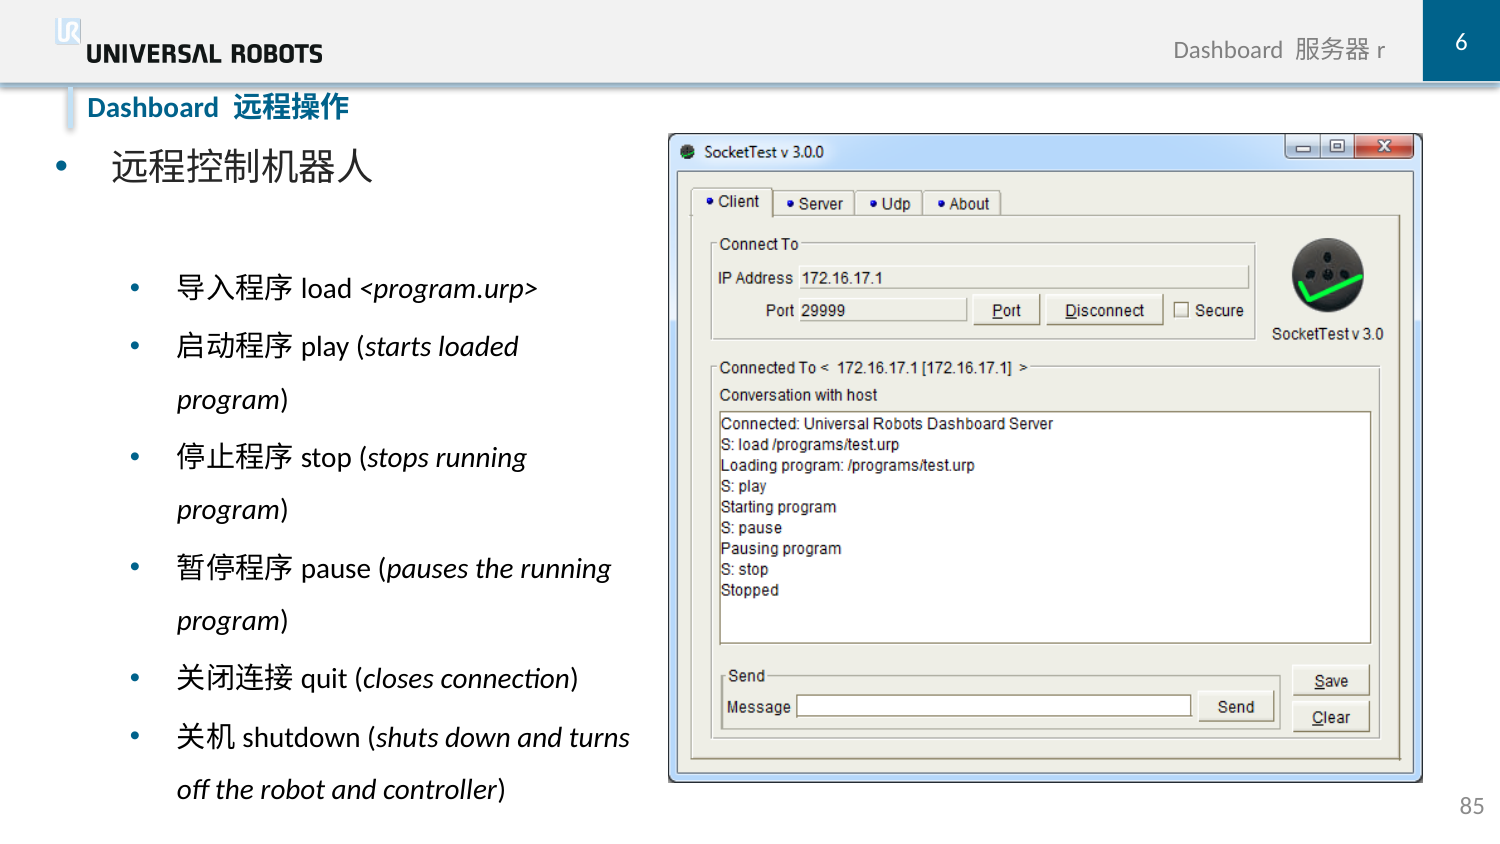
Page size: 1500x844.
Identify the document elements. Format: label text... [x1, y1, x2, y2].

list Dashboard 远程操作 [87, 87, 749, 130]
slide_number 85 [1350, 782, 1500, 827]
picture [668, 133, 1423, 784]
text_box 远程控制机器人 导入程序load <program.urp> 启动程序play (starts loaded program) 停止程序stop (stops running program) 暂停程序pause (pauses the running program) 关闭连接quit (closes connection) 关机shutdown (shuts down and turns off the robot and controller) [39, 82, 650, 844]
picture [55, 18, 322, 63]
list Dashboard 服务器r [750, 0, 1386, 65]
list 6 [1422, 0, 1500, 82]
